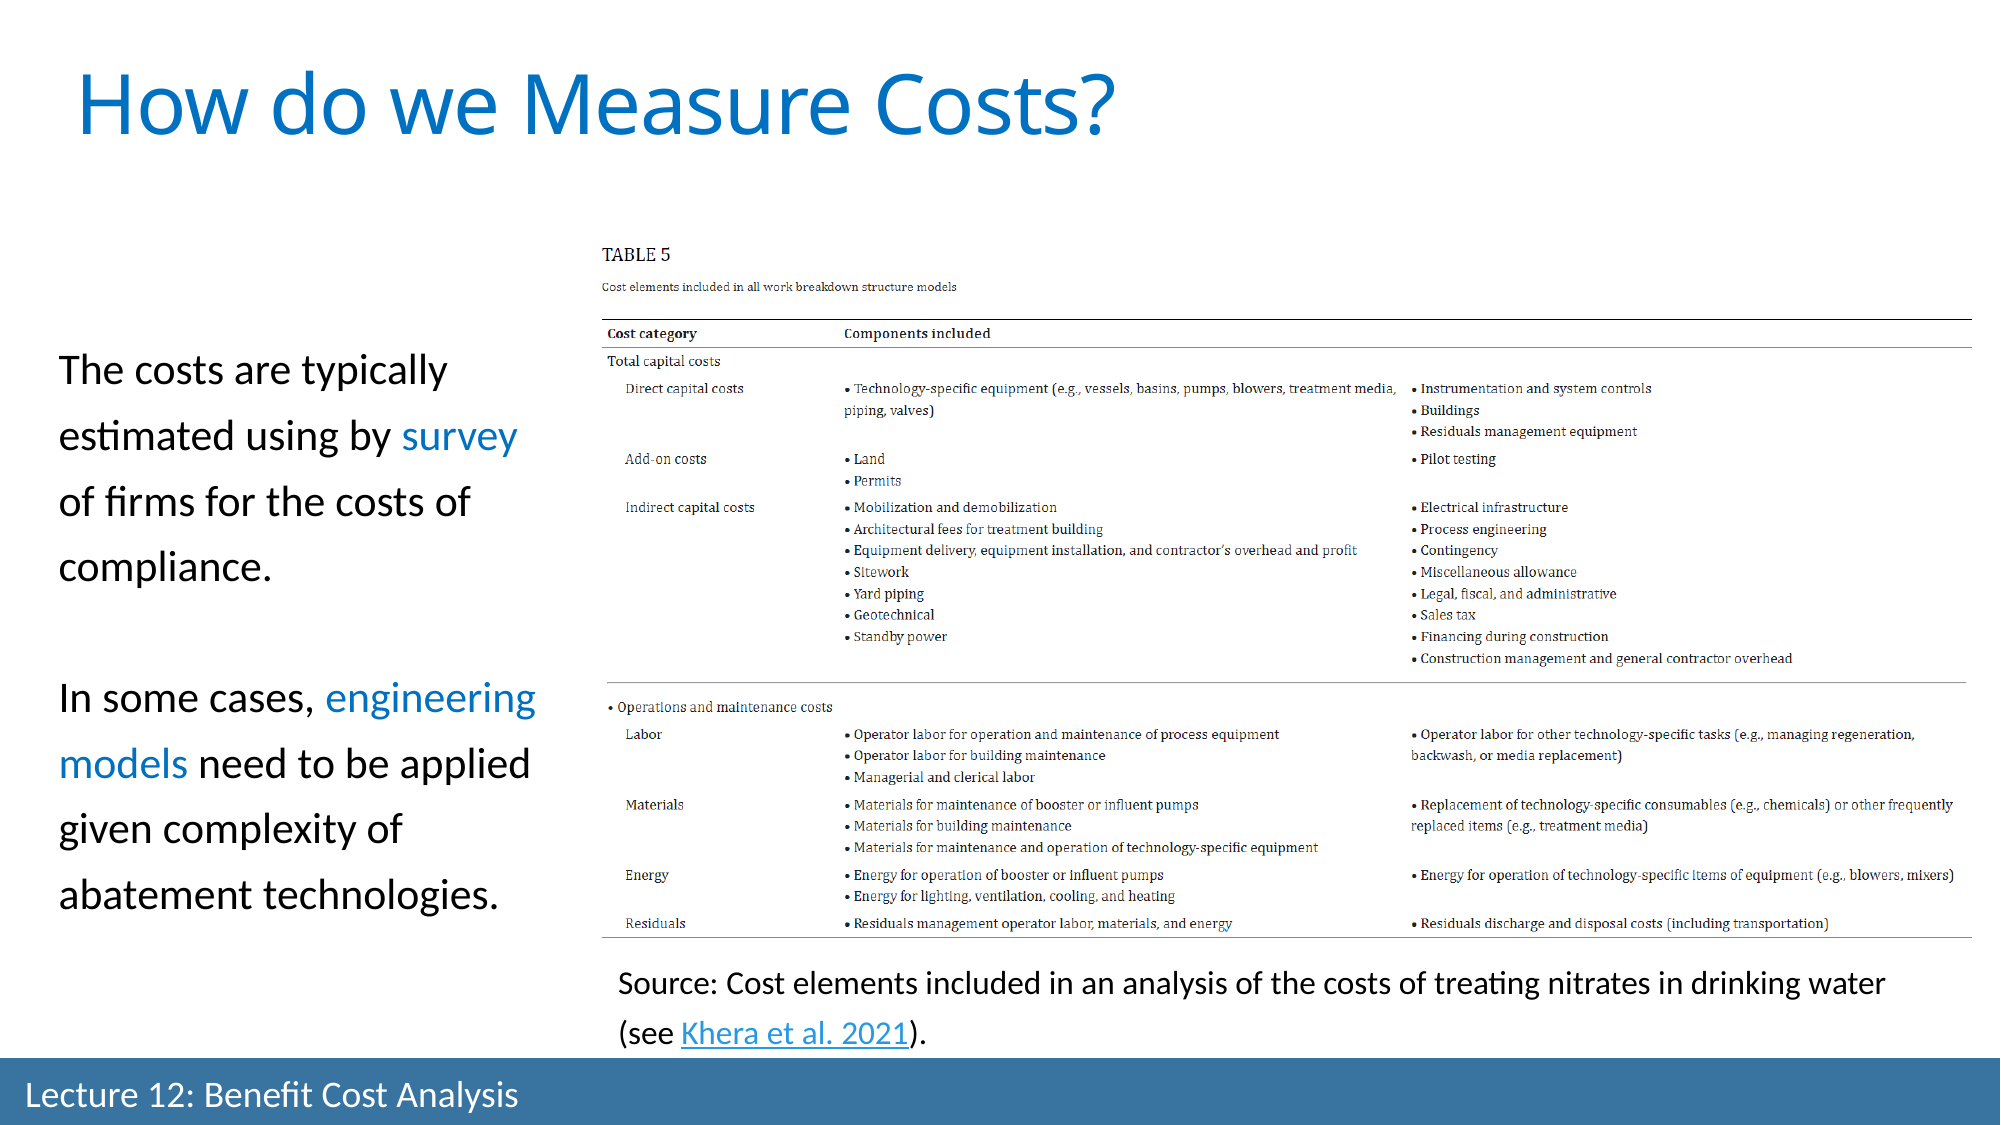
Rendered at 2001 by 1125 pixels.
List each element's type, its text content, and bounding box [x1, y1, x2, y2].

text_box Source: Cost elements included in an analysis of the costs of treating nitrates in drinking water (see Khera et al. 2021). [603, 944, 1960, 1059]
text_box The costs are typically estimated using by survey of firms for the costs of compliance. In some cases, engineering models need to be applied given complexity of abatement technologies. [43, 320, 574, 926]
picture [590, 237, 1987, 944]
text_box How do we Measure Costs? [60, 28, 1552, 160]
